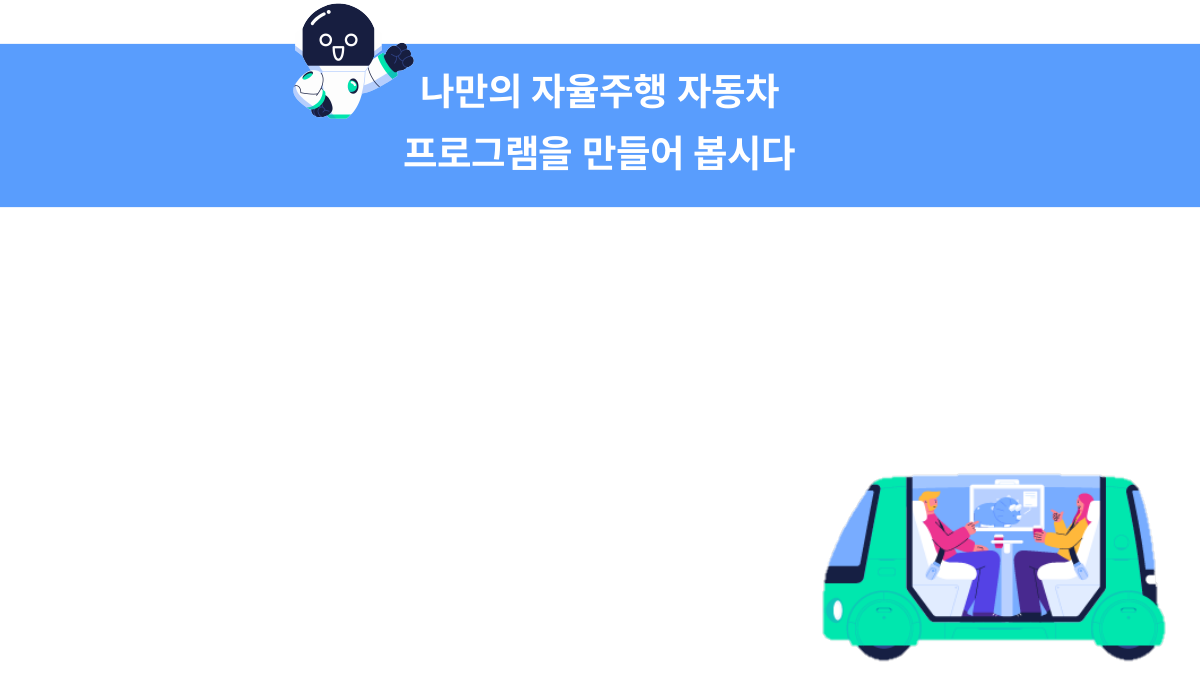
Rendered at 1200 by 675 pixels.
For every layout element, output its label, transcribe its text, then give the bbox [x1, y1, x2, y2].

picture [516, 296, 1200, 675]
text_box [0, 43, 1200, 208]
text_box 나만의 자율주행 자동차 프로그램을 만들어 봅시다 [90, 60, 1110, 183]
picture [281, 0, 422, 135]
